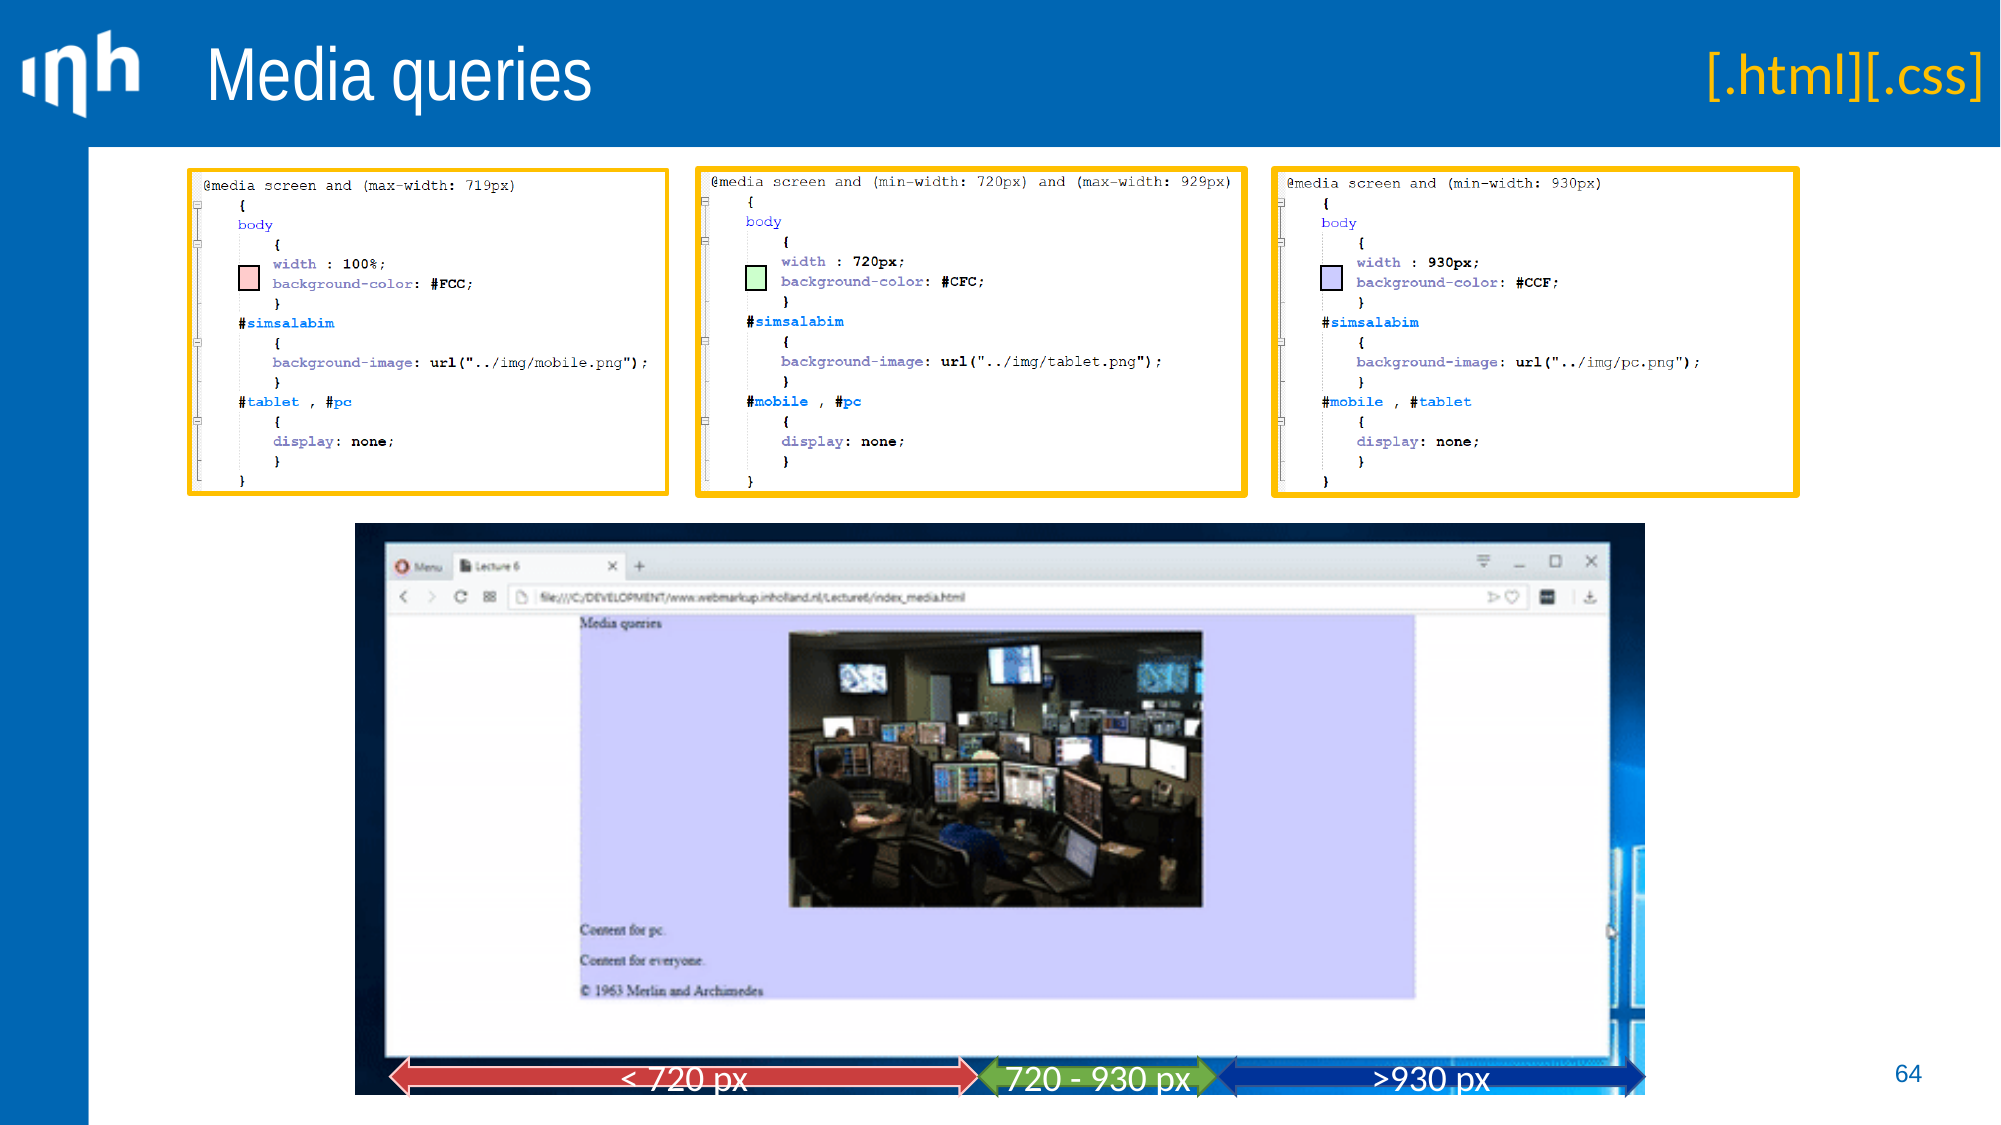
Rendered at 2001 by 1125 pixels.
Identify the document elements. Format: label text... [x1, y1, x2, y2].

text_box 64 [1782, 1042, 1938, 1103]
text_box [.html][.css] [1575, 28, 2000, 114]
text_box Media queries [191, 18, 1691, 125]
picture [0, 0, 2001, 1125]
